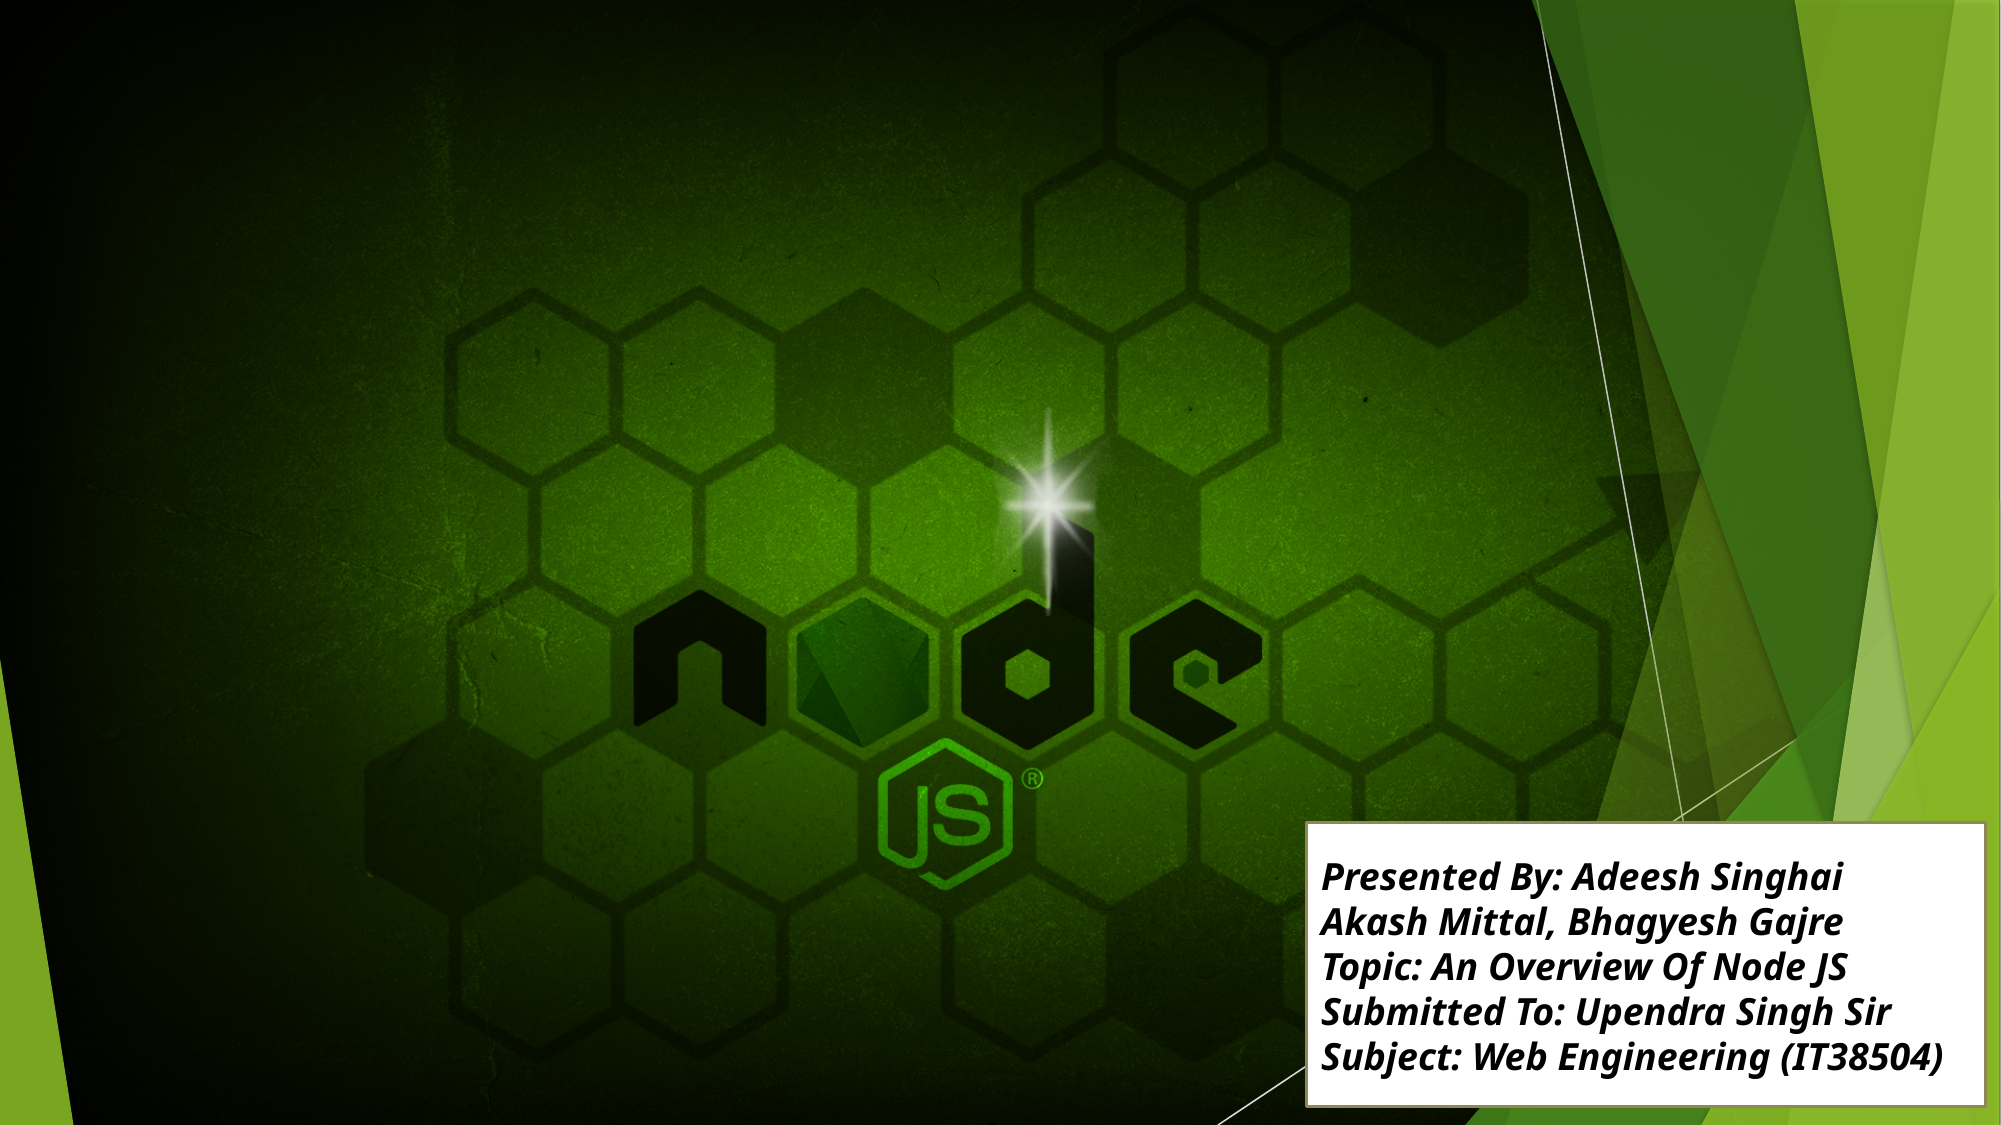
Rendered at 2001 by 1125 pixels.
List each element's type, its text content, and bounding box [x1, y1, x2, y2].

text_box Presented By: Adeesh Singhai Akash Mittal, Bhagyesh Gajre Topic: An Overview Of Node JS Submitted To: Upendra Singh Sir Subject: Web Engineering (IT38504) [1305, 821, 1987, 1108]
picture [0, 0, 1650, 1125]
picture [1547, 46, 1674, 635]
picture [1221, 1069, 1478, 1125]
